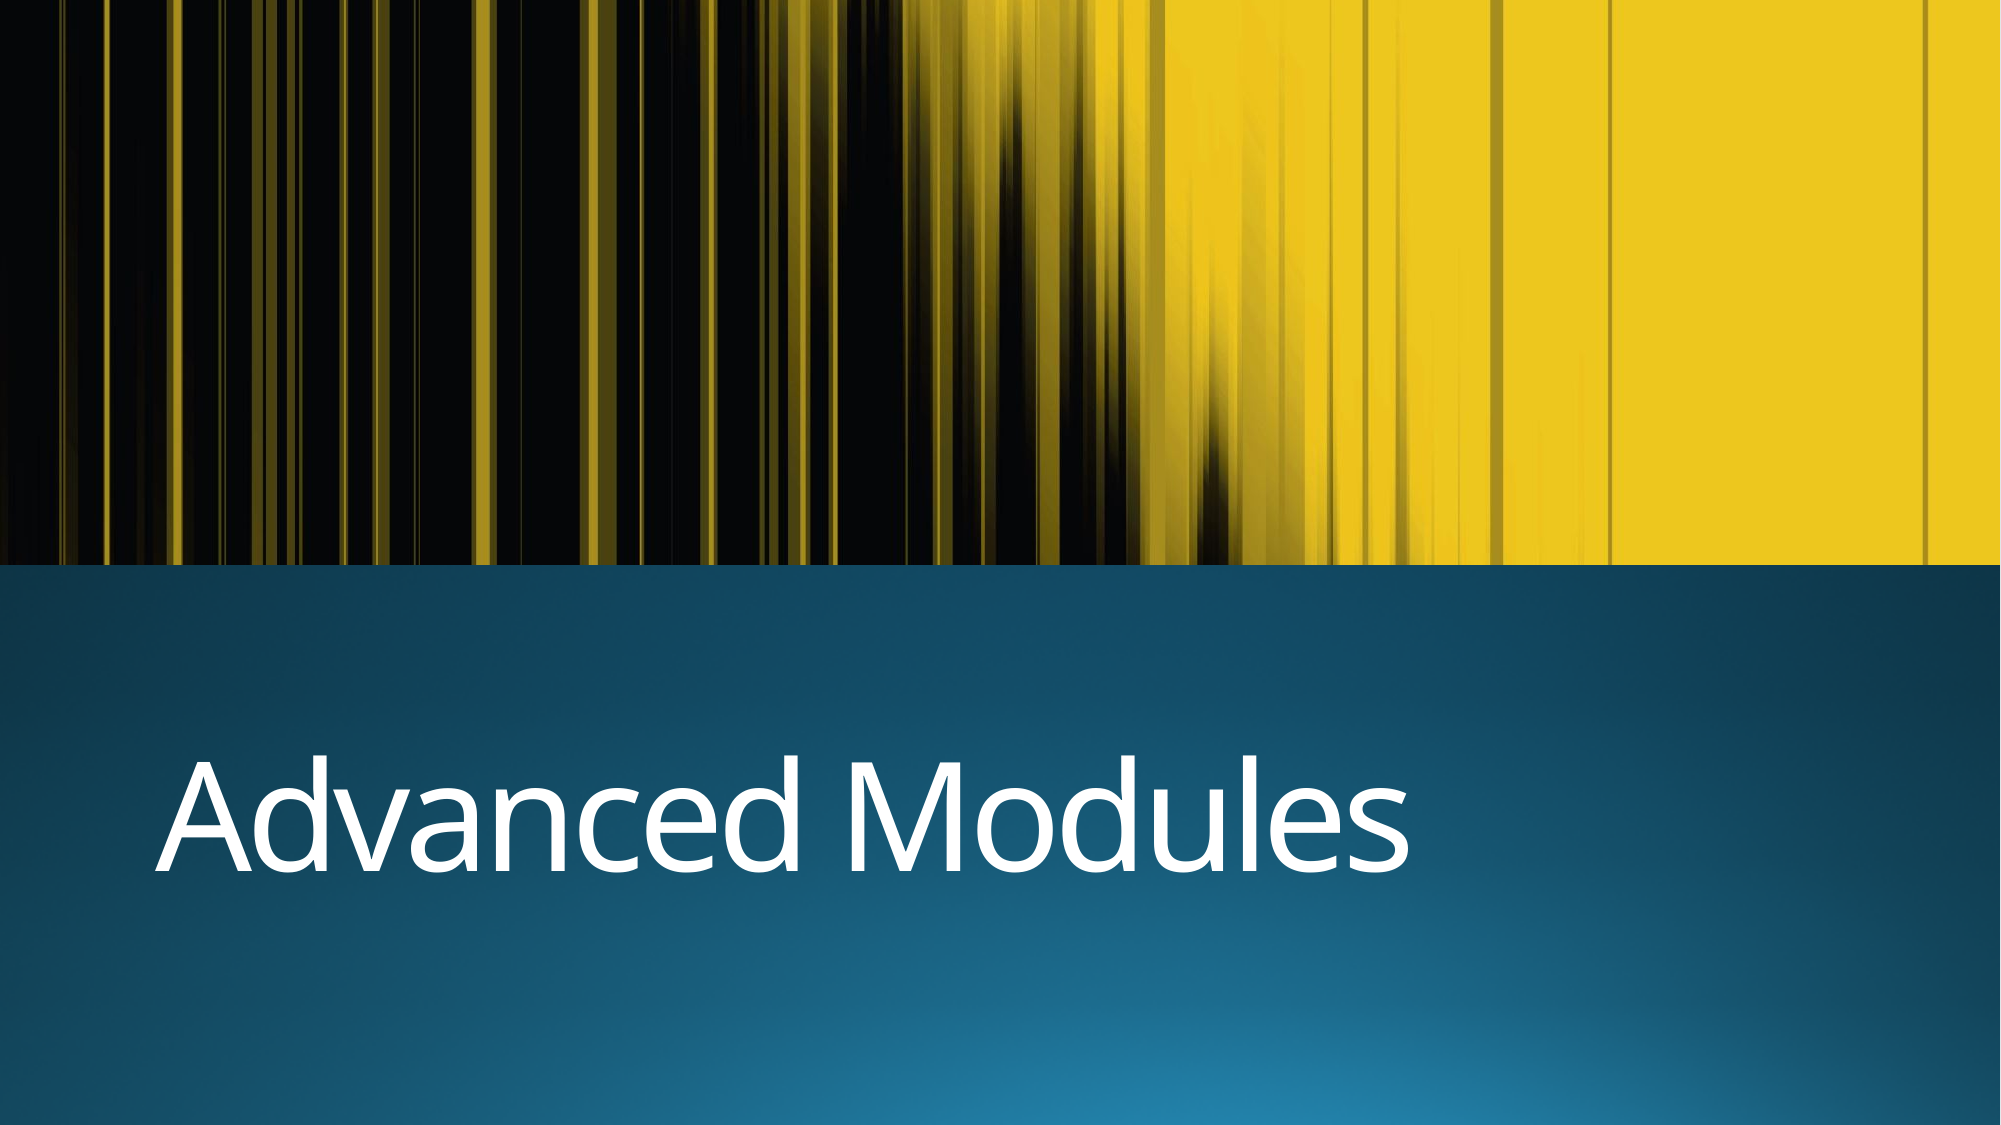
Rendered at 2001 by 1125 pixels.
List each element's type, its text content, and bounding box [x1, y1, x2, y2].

picture [0, 0, 2001, 1125]
title Advanced Modules [140, 732, 1641, 1002]
